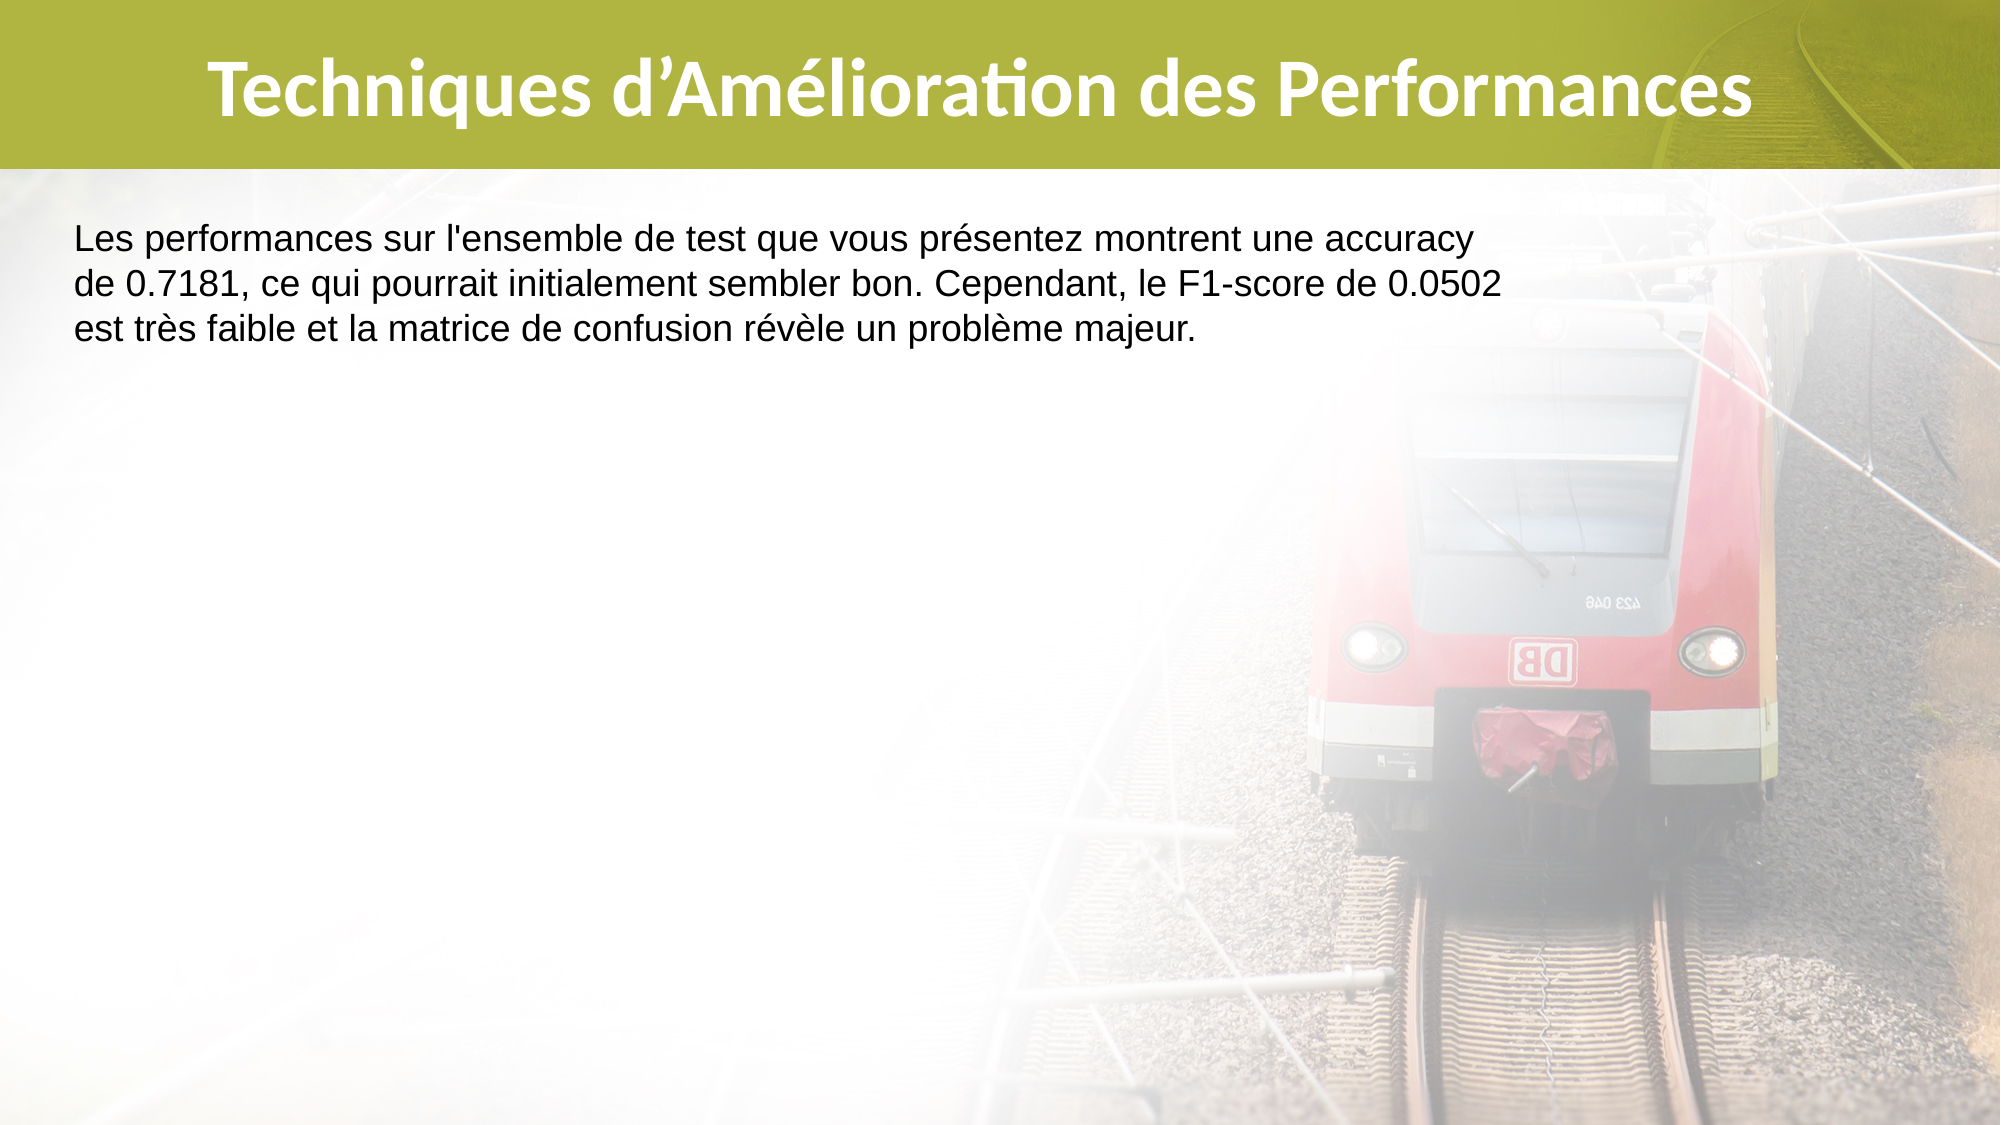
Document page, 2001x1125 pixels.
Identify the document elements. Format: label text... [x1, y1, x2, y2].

picture [0, 0, 2000, 1125]
title Techniques d’Amélioration des Performances [43, 17, 1920, 149]
text_box Les performances sur l'ensemble de test que vous présentez montrent une accuracy de 0.7181, ce qui pourrait initialement sembler bon. Cependant, le F1-score de 0.0502 est très faible et la matrice de confusion révèle un problème majeur. [59, 206, 1536, 1093]
